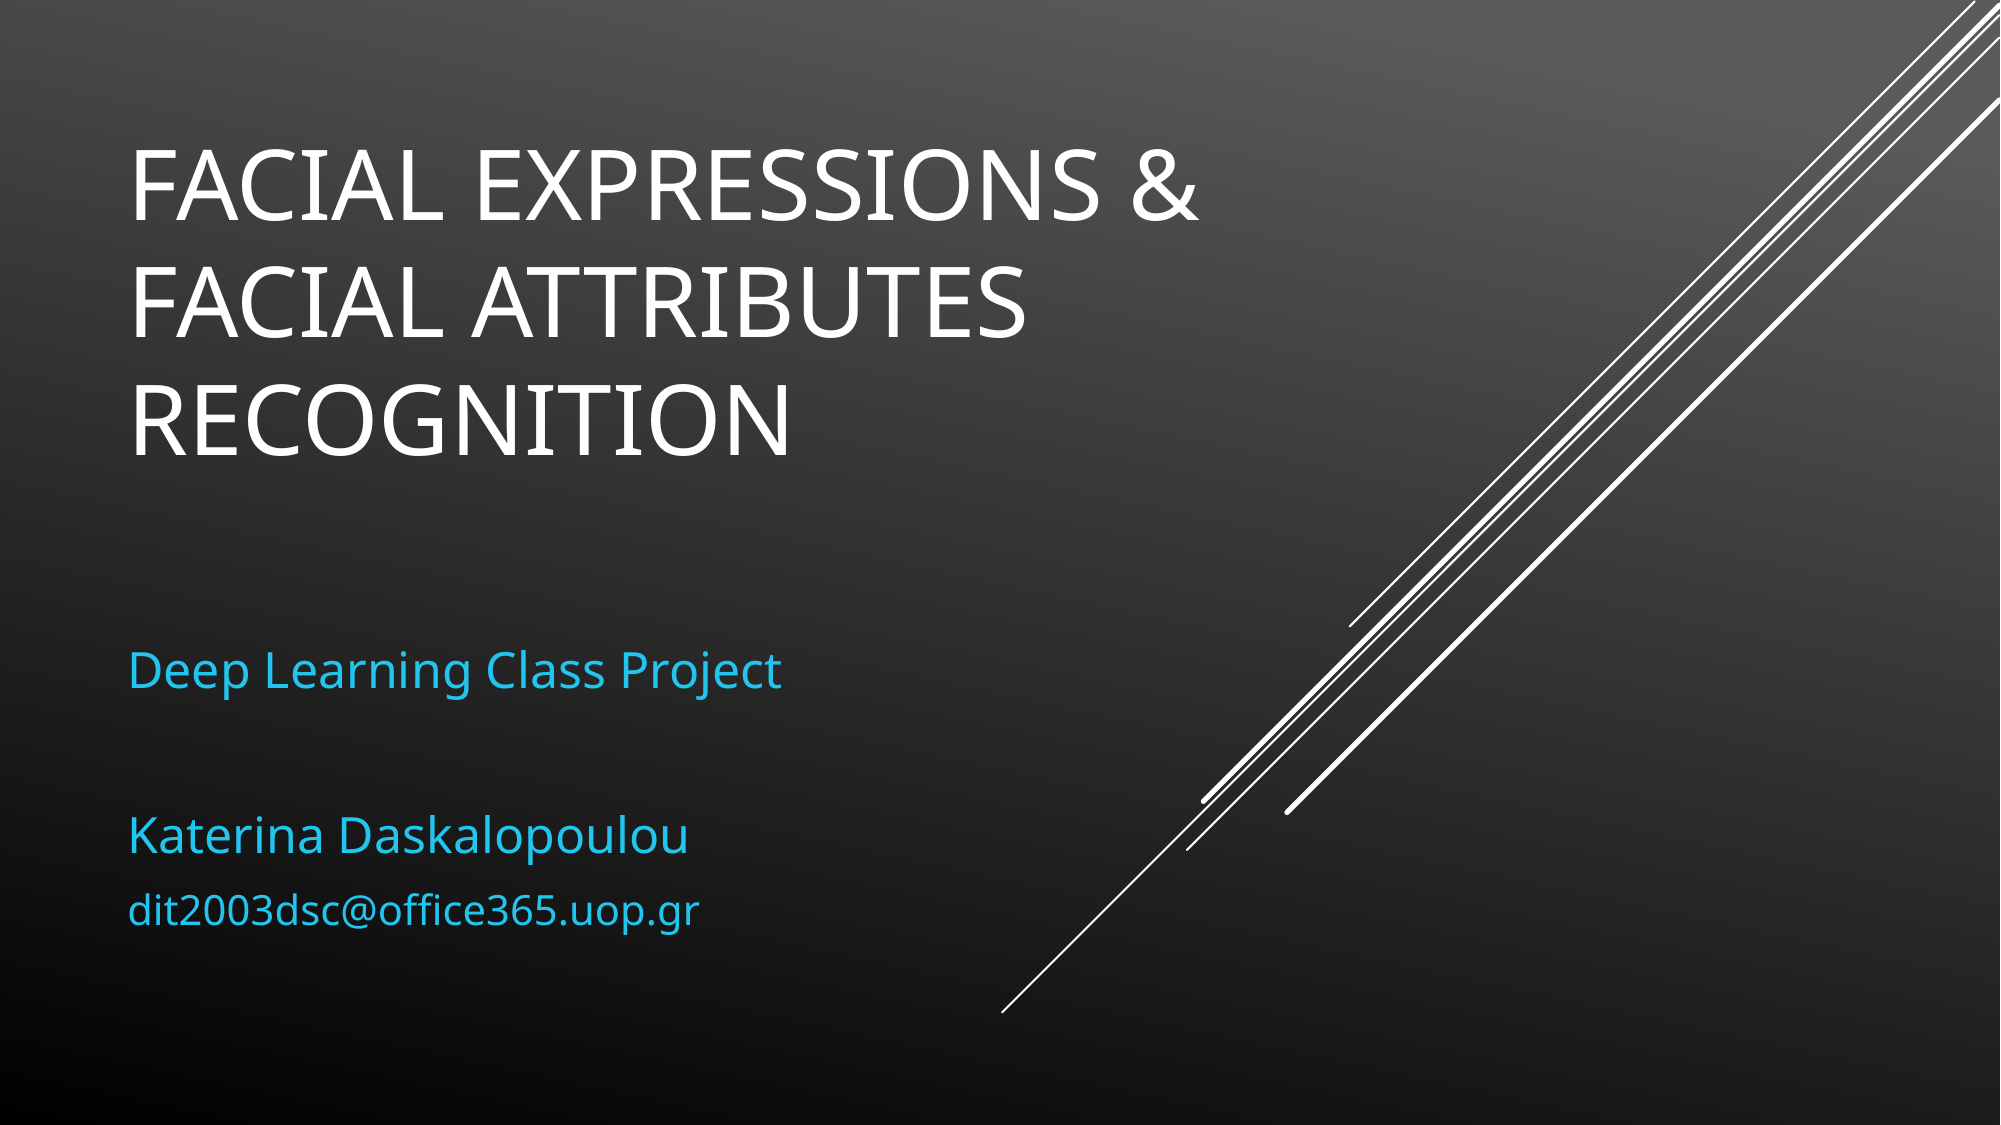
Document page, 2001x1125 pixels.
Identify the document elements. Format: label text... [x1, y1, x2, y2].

title Facial expressions & facial attributes recognition [112, 112, 1494, 600]
subtitle Deep Learning Class Project Katerina Daskalopoulou dit2003dsc@office365.uop.gr [112, 630, 1163, 950]
